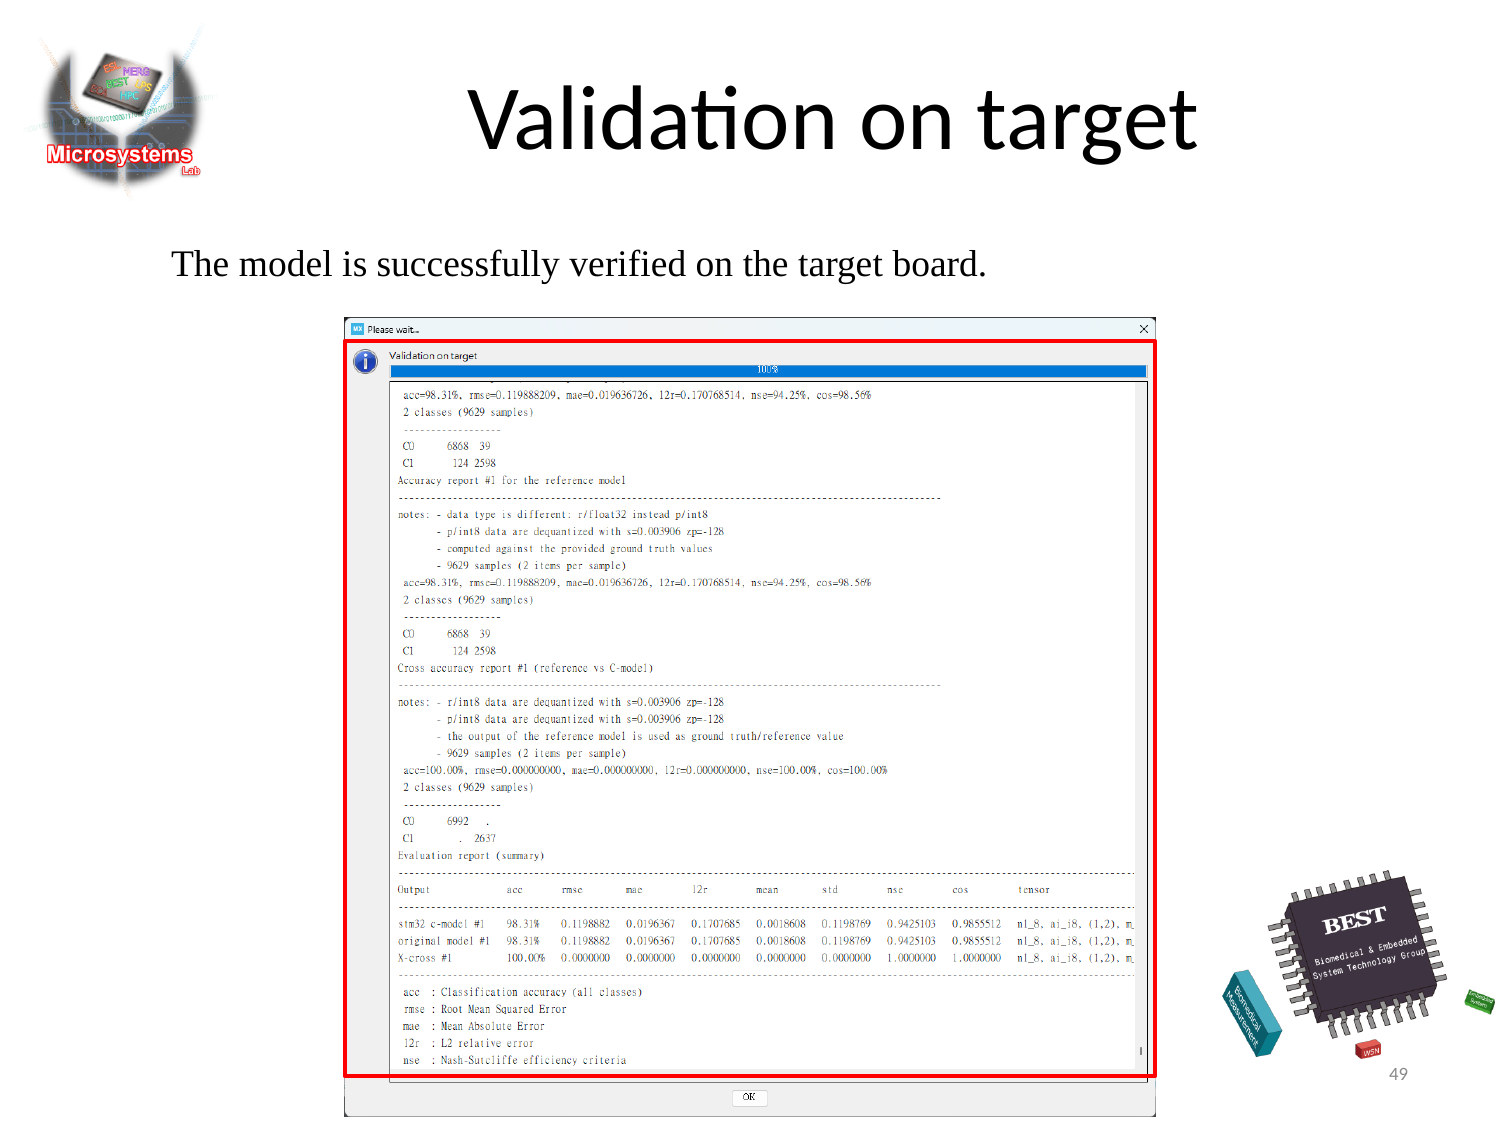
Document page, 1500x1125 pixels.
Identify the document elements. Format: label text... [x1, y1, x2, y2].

picture [0, 18, 250, 207]
picture [1222, 870, 1495, 1059]
text_box The model is successfully verified on the target board. [156, 231, 1099, 292]
picture [344, 317, 1156, 1118]
slide_number 49 [1160, 1042, 1424, 1103]
title Validation on target [242, 19, 1425, 207]
